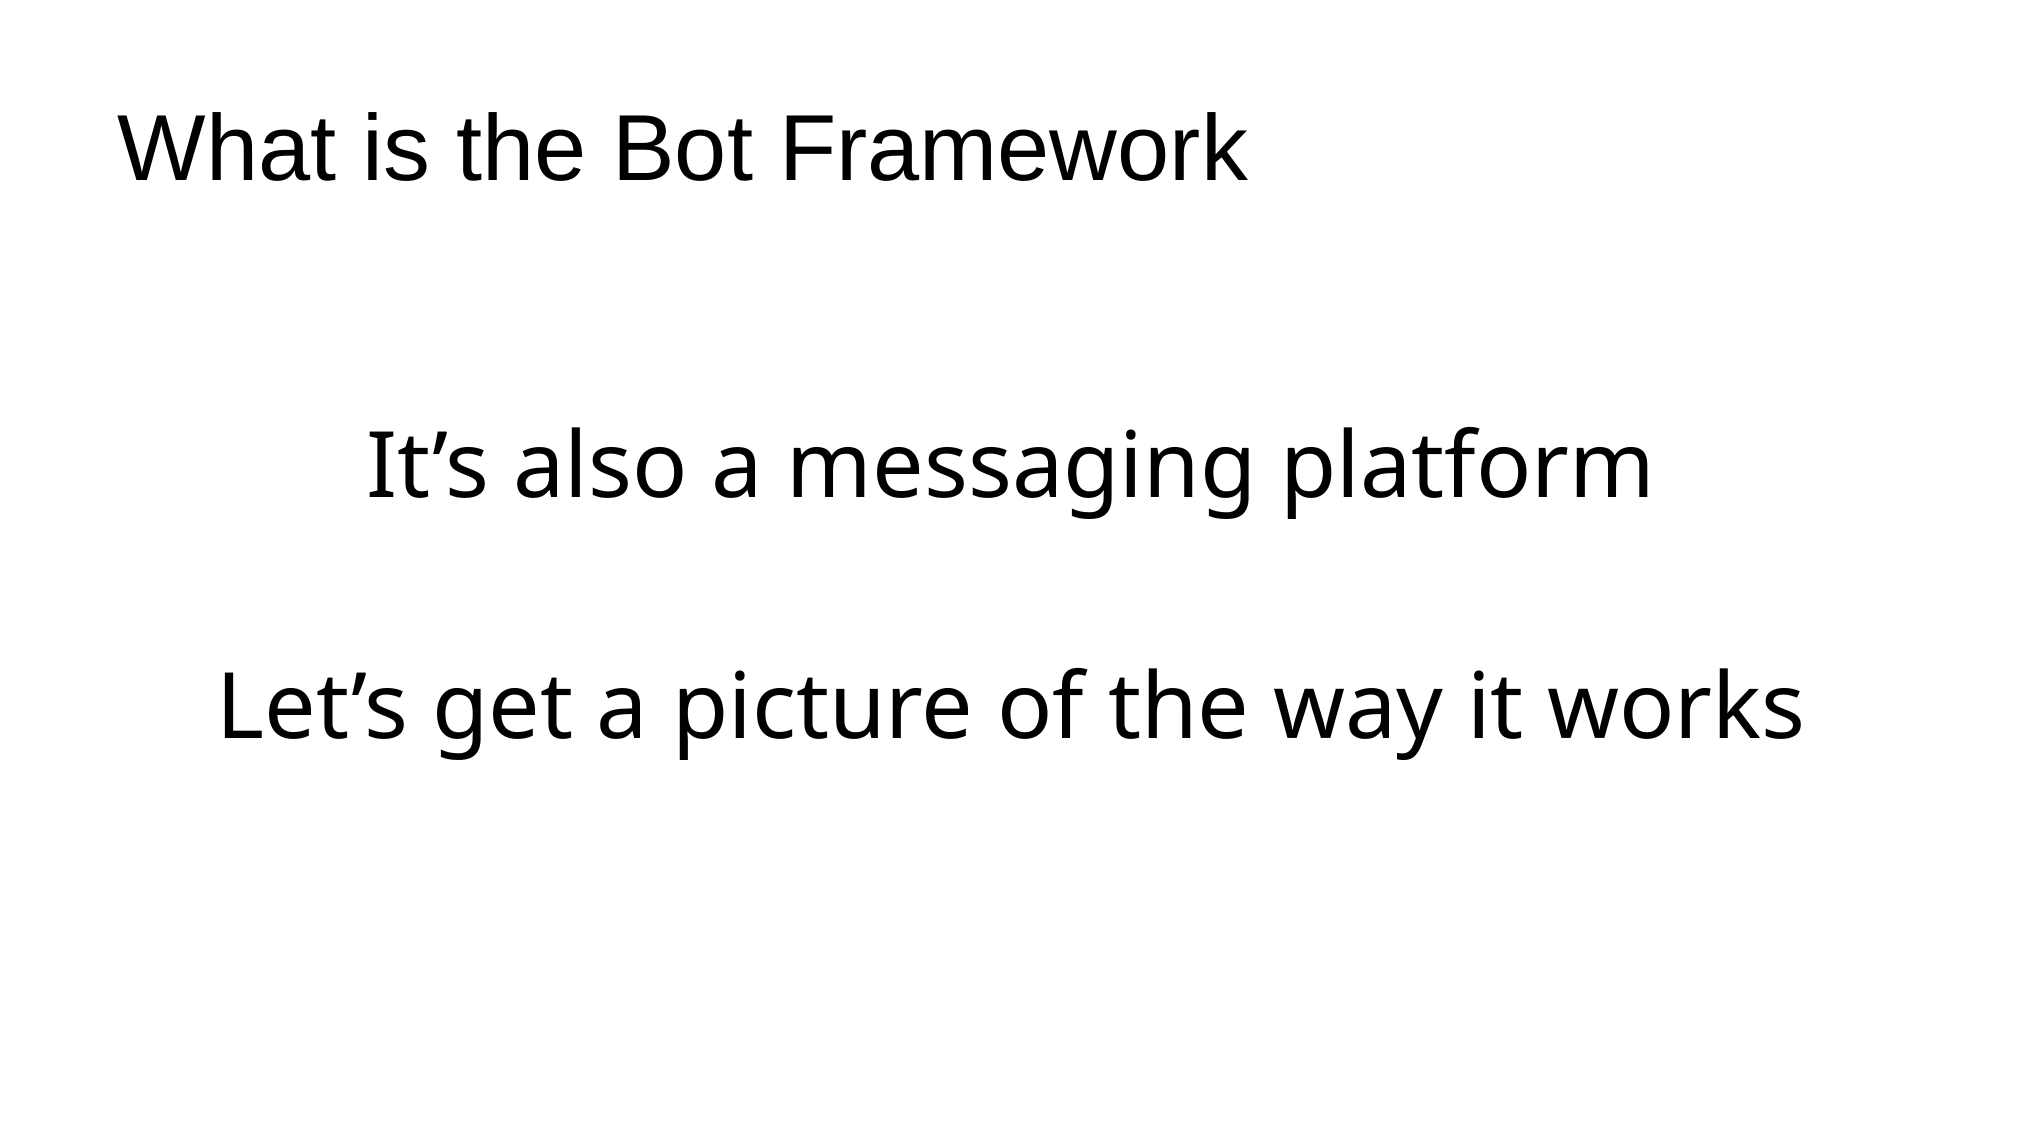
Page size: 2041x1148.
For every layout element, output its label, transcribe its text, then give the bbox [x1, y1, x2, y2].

title What is the Bot Framework [102, 39, 1921, 262]
list It’s also a messaging platform Let’s get a picture of the way it works [103, 411, 1921, 787]
